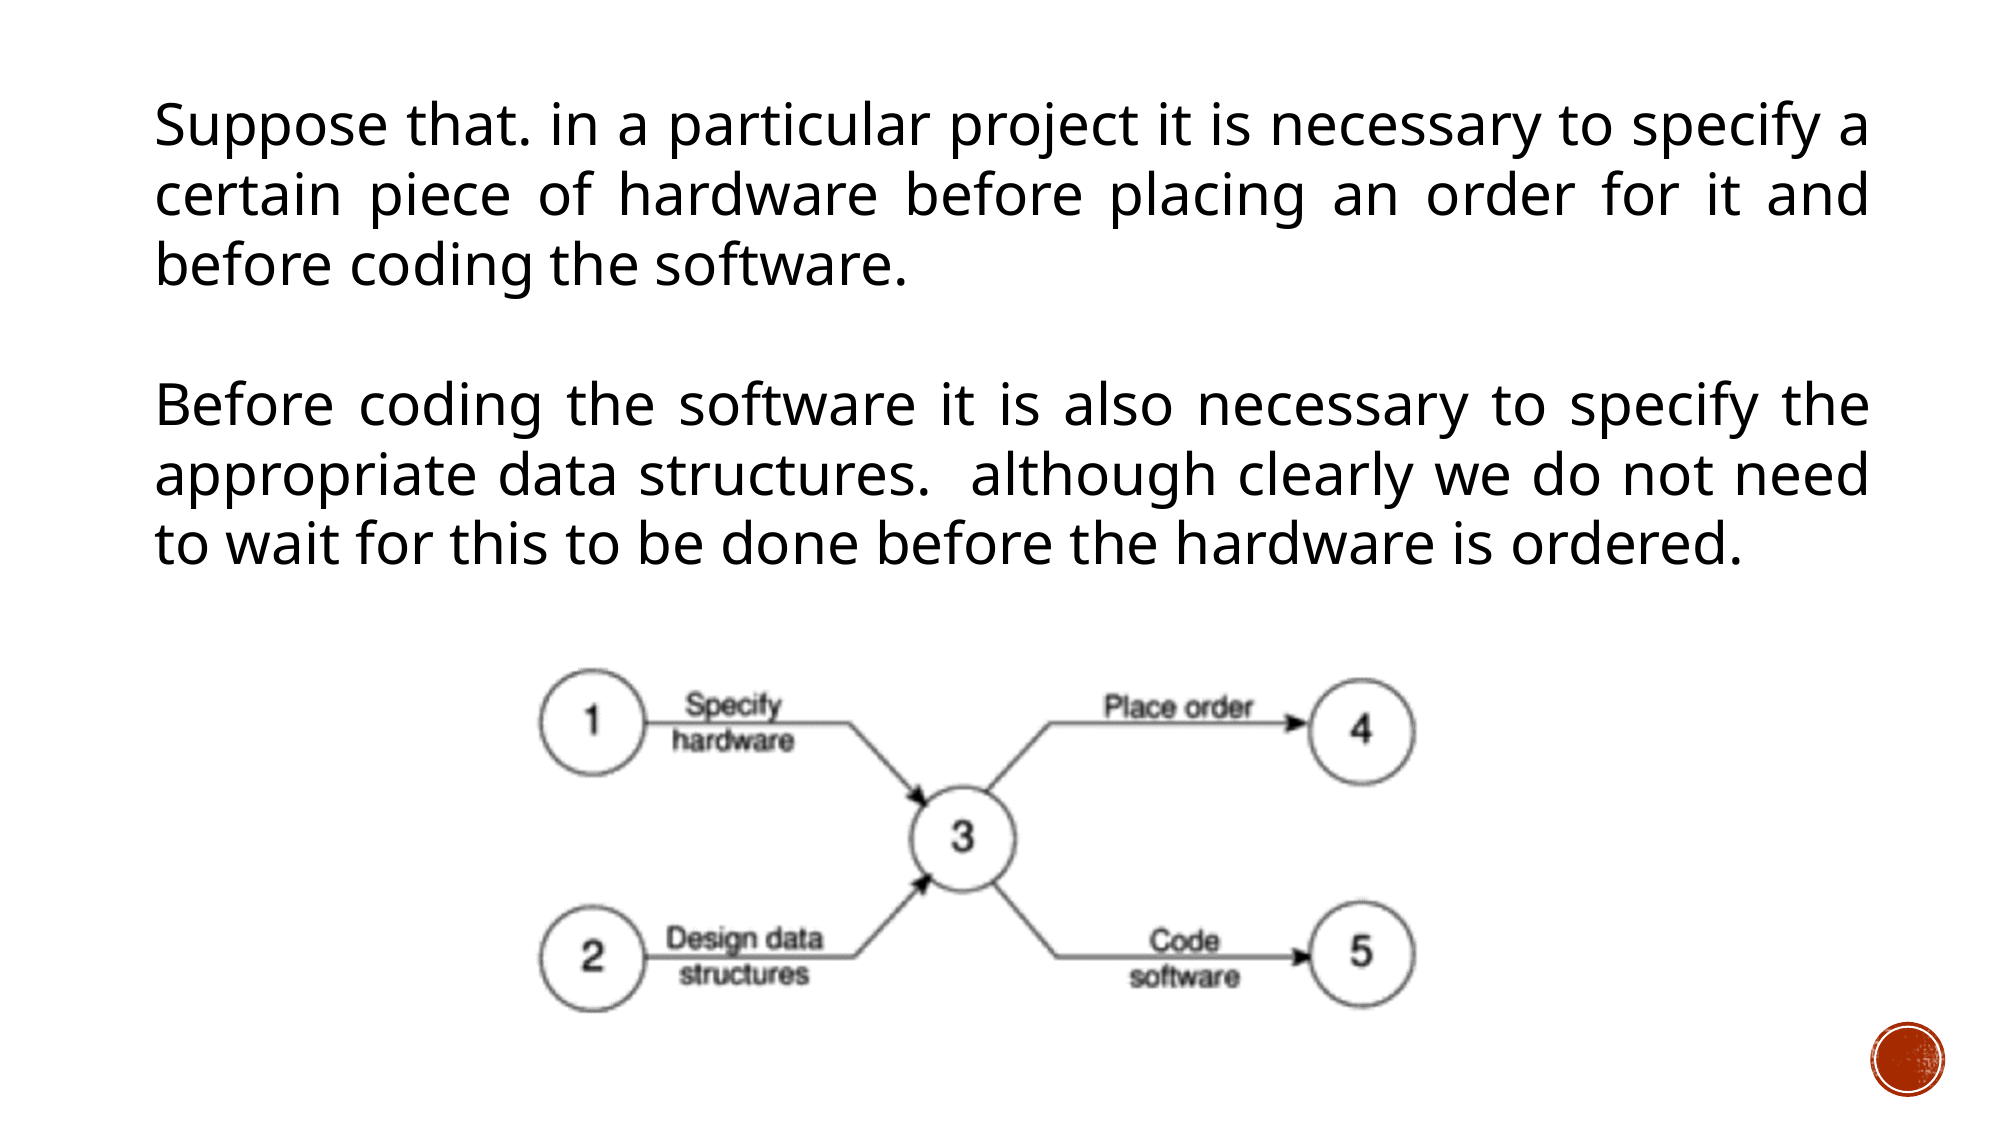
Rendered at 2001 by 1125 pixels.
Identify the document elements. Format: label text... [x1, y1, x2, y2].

picture [456, 627, 1536, 1033]
text_box Suppose that. in a particular project it is necessary to specify a certain piece of hardware before placing an order for it and before coding the software. Before coding the software it is also necessary to specify the appropriate data structures. although clearly we do not need to wait for this to be done before the hardware is ordered. [139, 79, 1886, 585]
